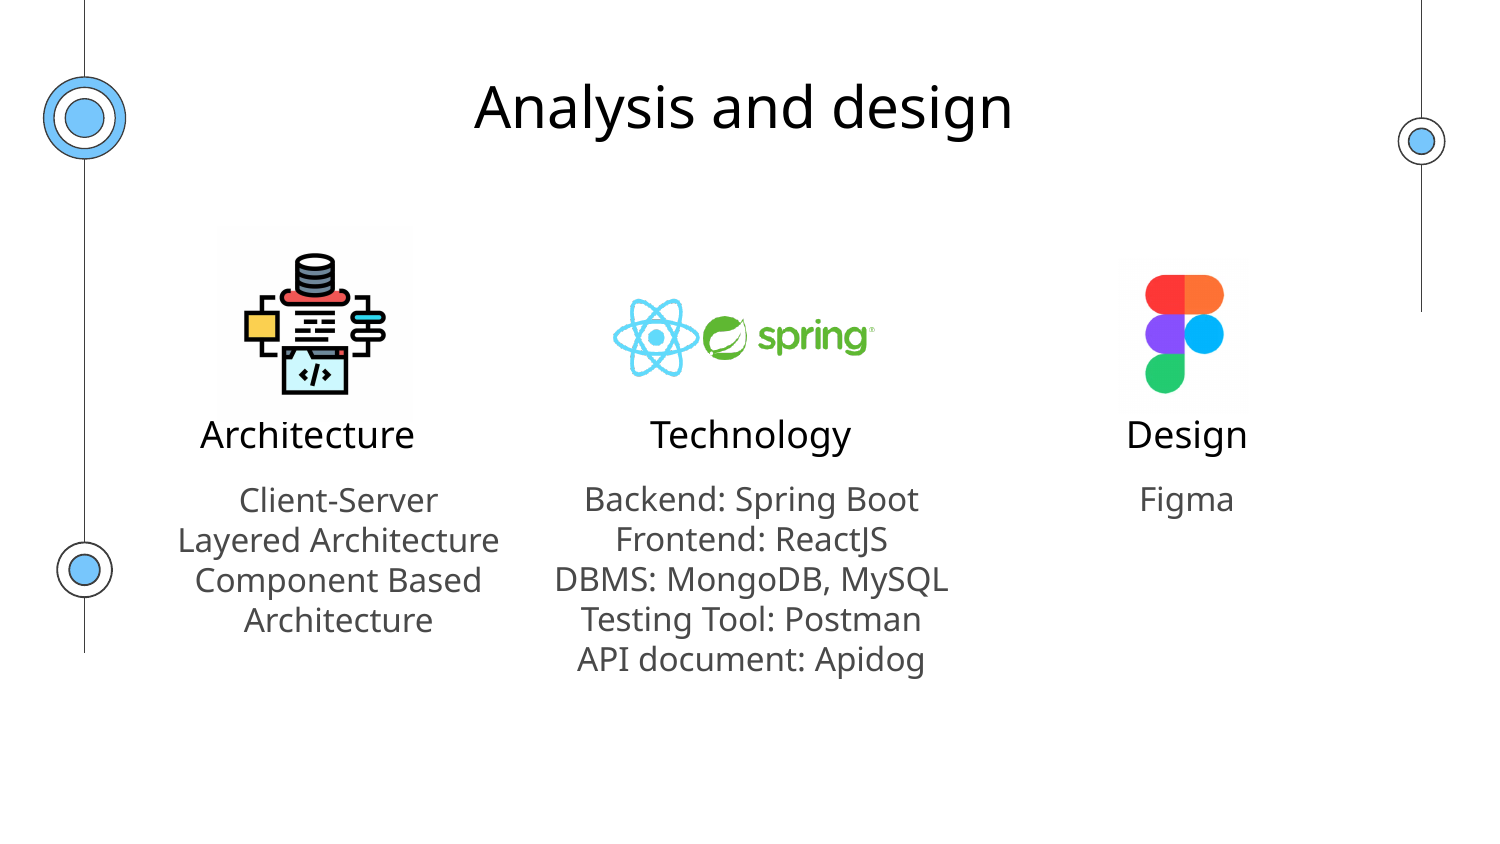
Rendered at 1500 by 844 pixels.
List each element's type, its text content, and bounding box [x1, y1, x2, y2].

subtitle Design [1042, 396, 1332, 450]
picture [217, 226, 413, 423]
title Analysis and design [287, 55, 1203, 153]
picture [1118, 257, 1249, 414]
subtitle Figma [1042, 463, 1332, 641]
subtitle Architecture [168, 396, 458, 450]
picture [515, 211, 964, 464]
subtitle Client-Server Layered Architecture Component Based Architecture [111, 464, 567, 641]
subtitle Backend: Spring Boot Frontend: ReactJS DBMS: MongoDB, MySQL Testing Tool: Postman API document: Apidog [538, 470, 966, 714]
